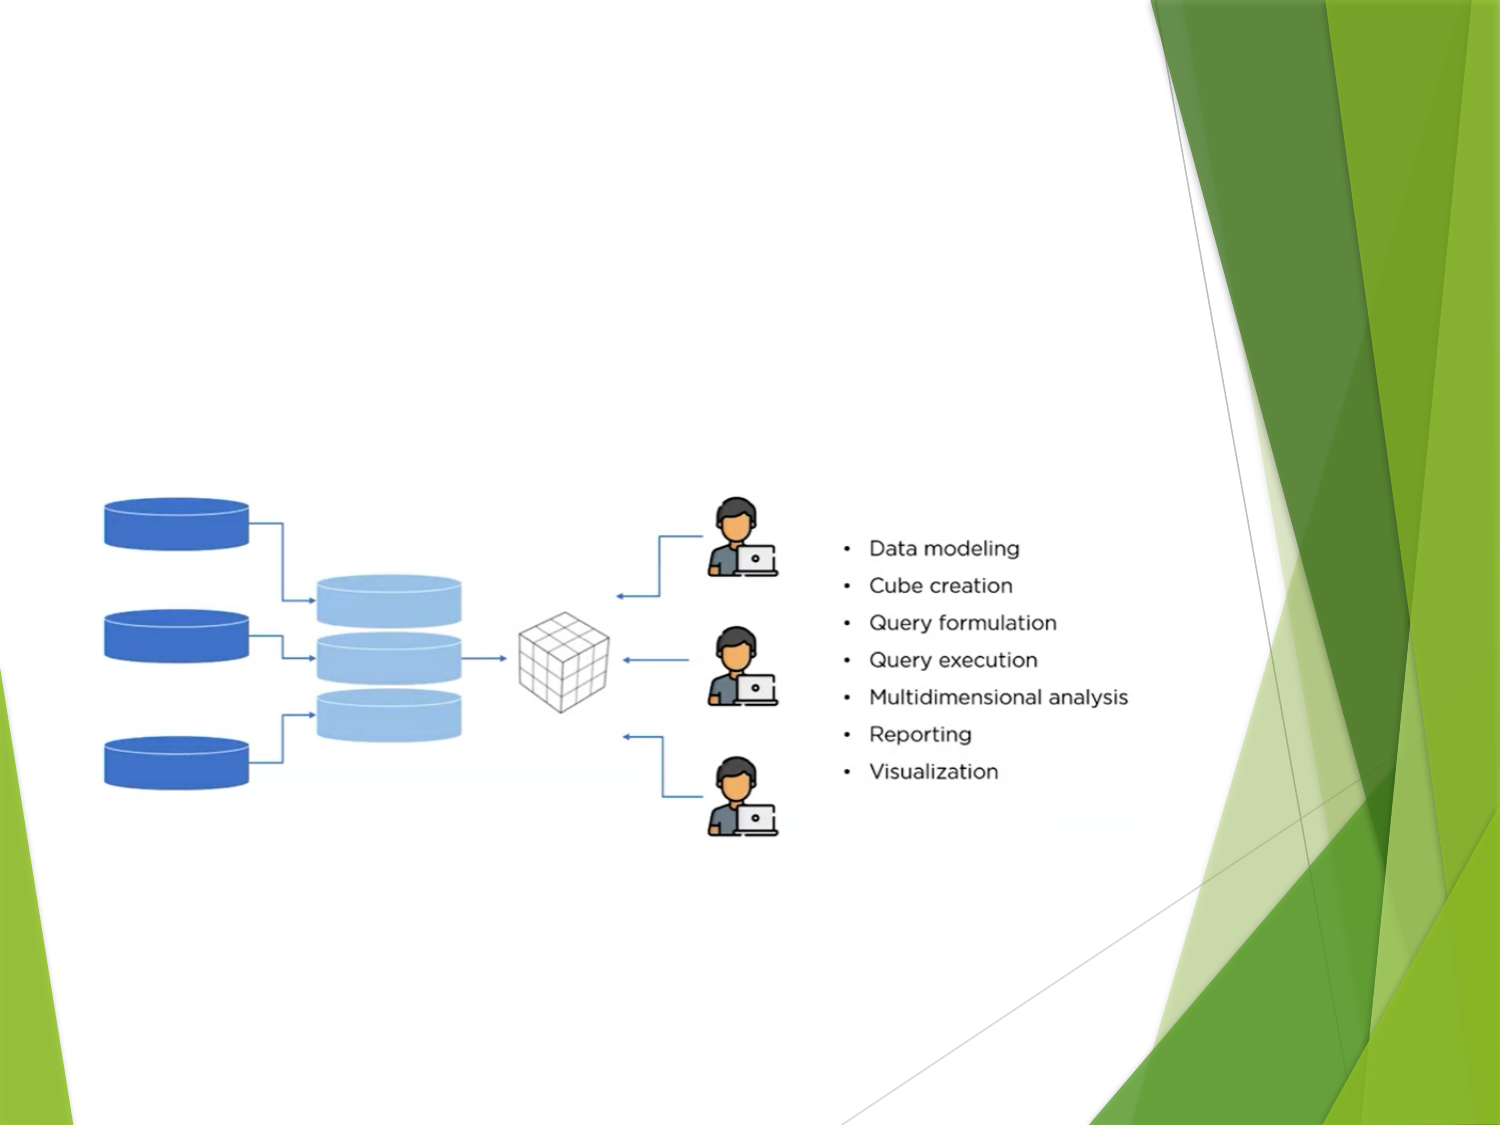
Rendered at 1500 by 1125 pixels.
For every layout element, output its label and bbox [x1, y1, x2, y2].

list [99, 450, 1142, 896]
